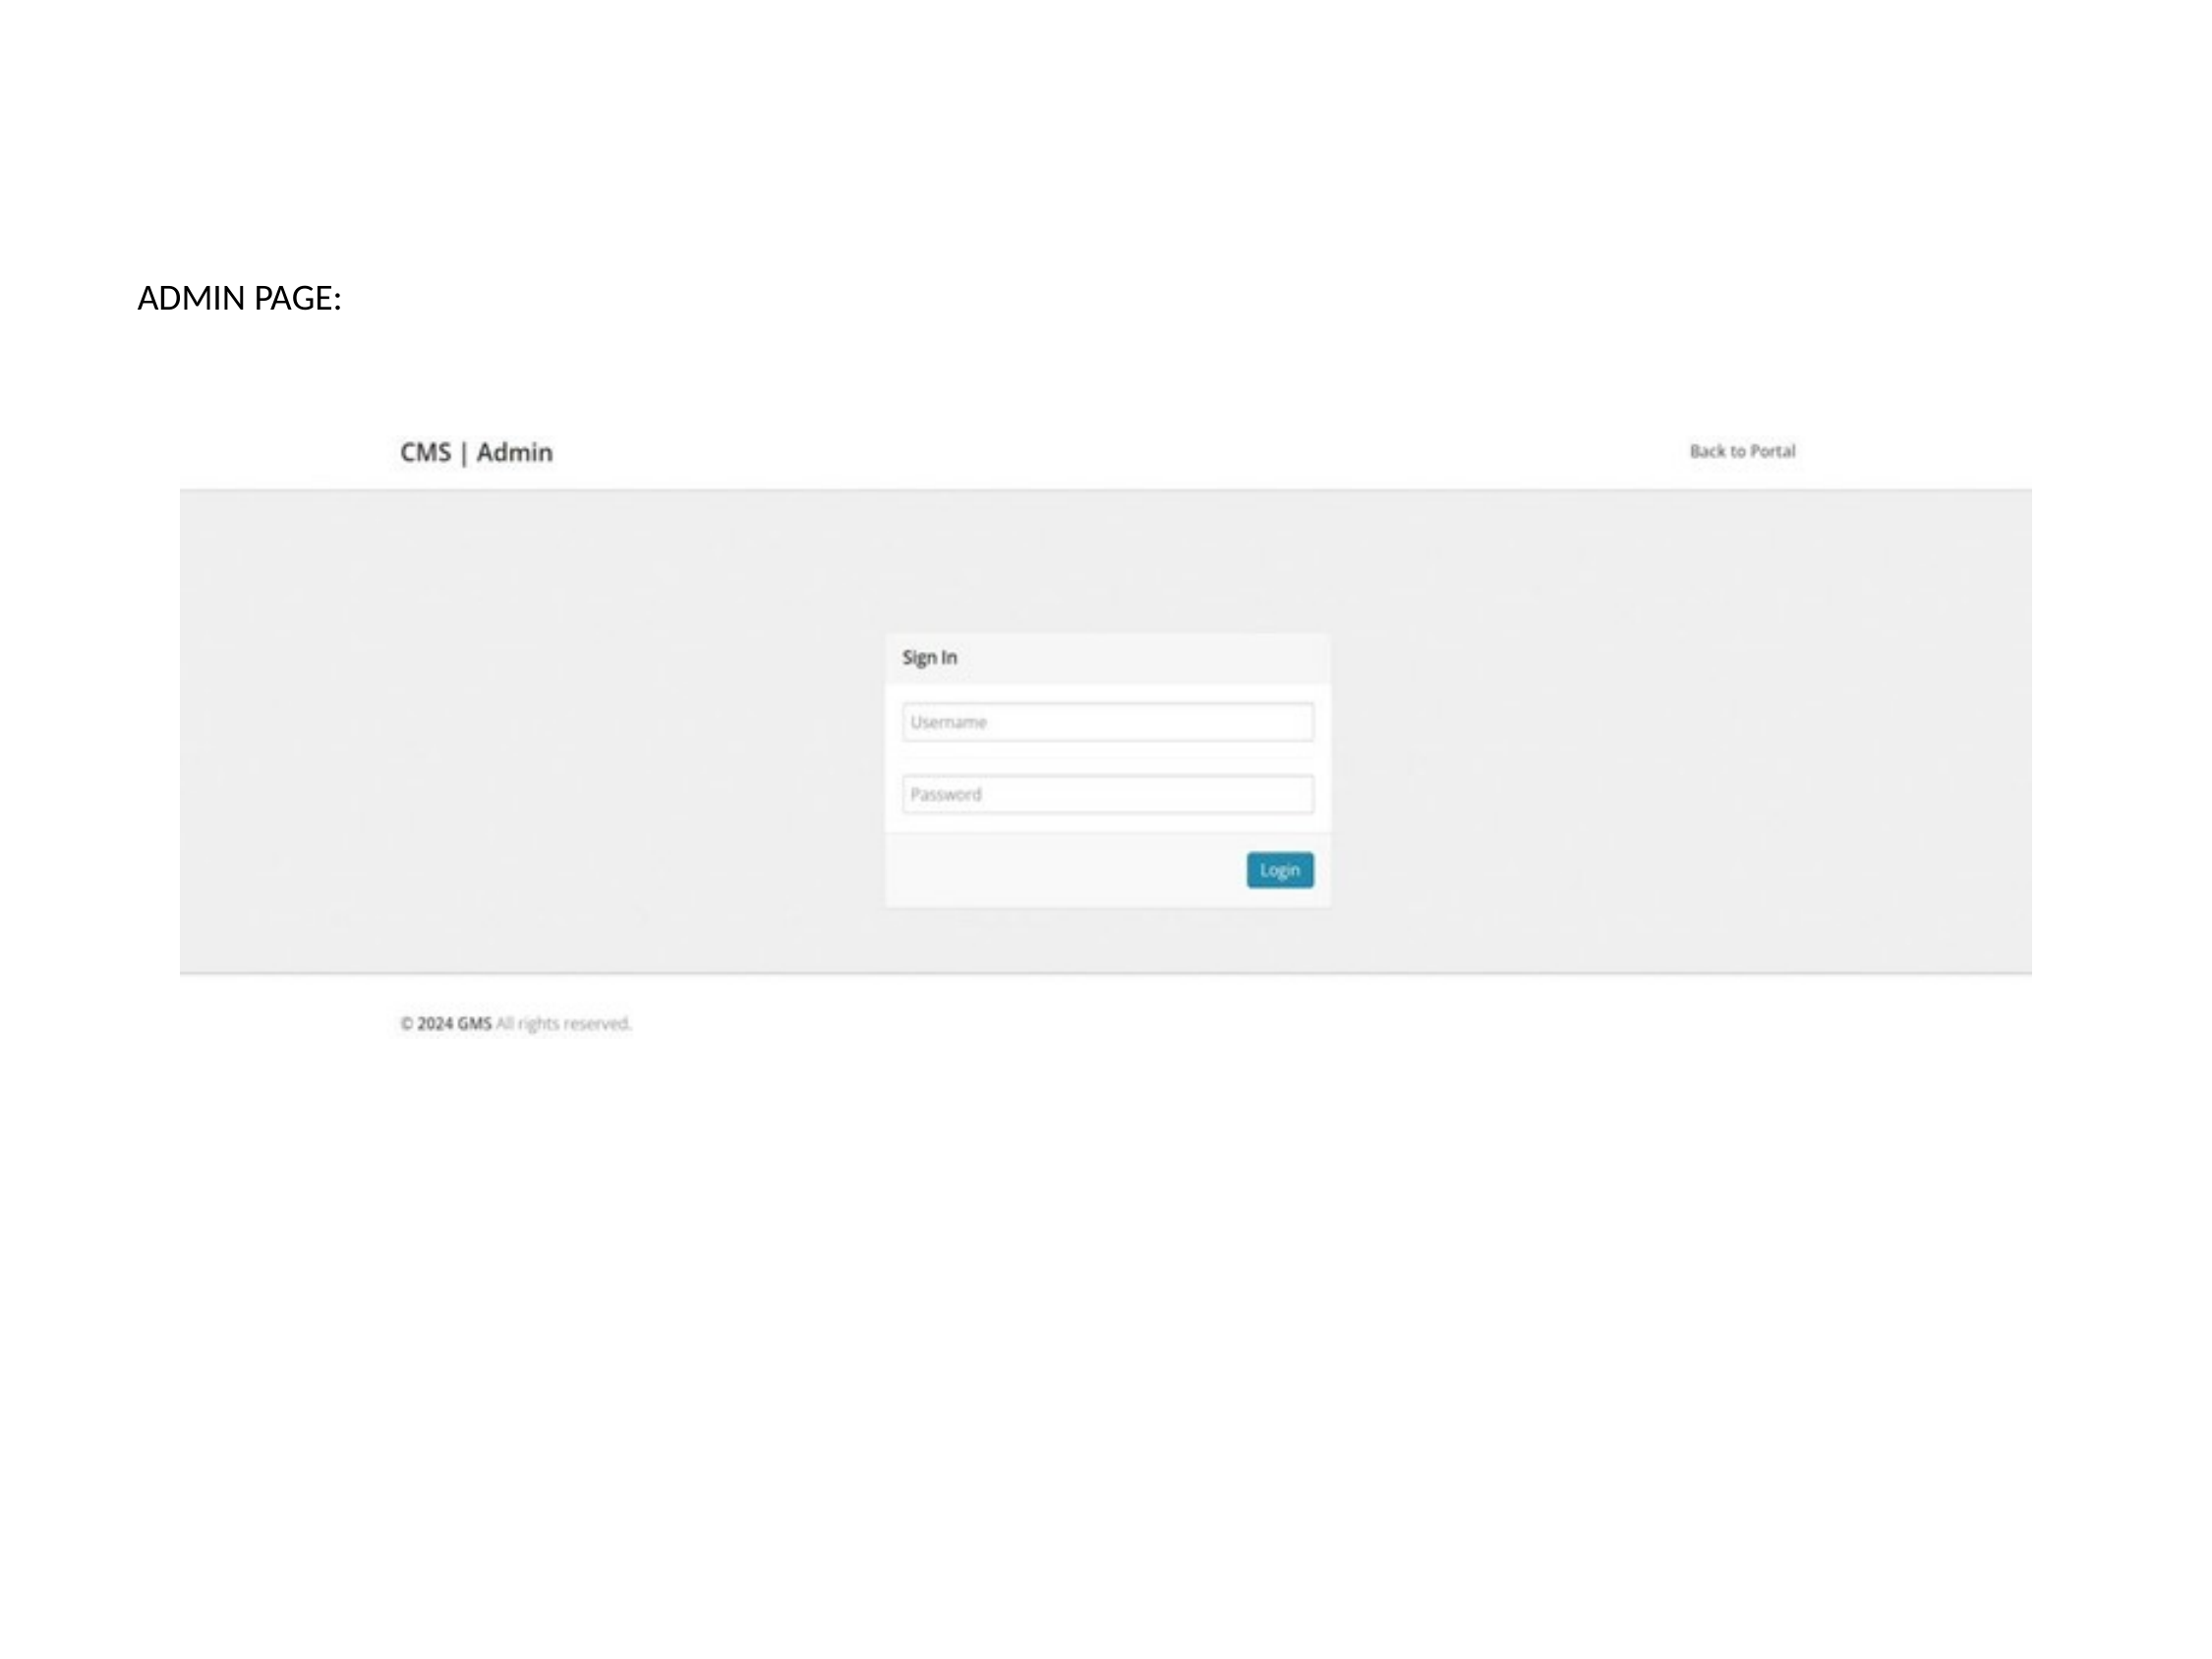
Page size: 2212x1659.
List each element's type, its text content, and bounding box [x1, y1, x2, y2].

text_box ADMIN PAGE: [123, 265, 664, 325]
picture [179, 435, 2032, 1039]
